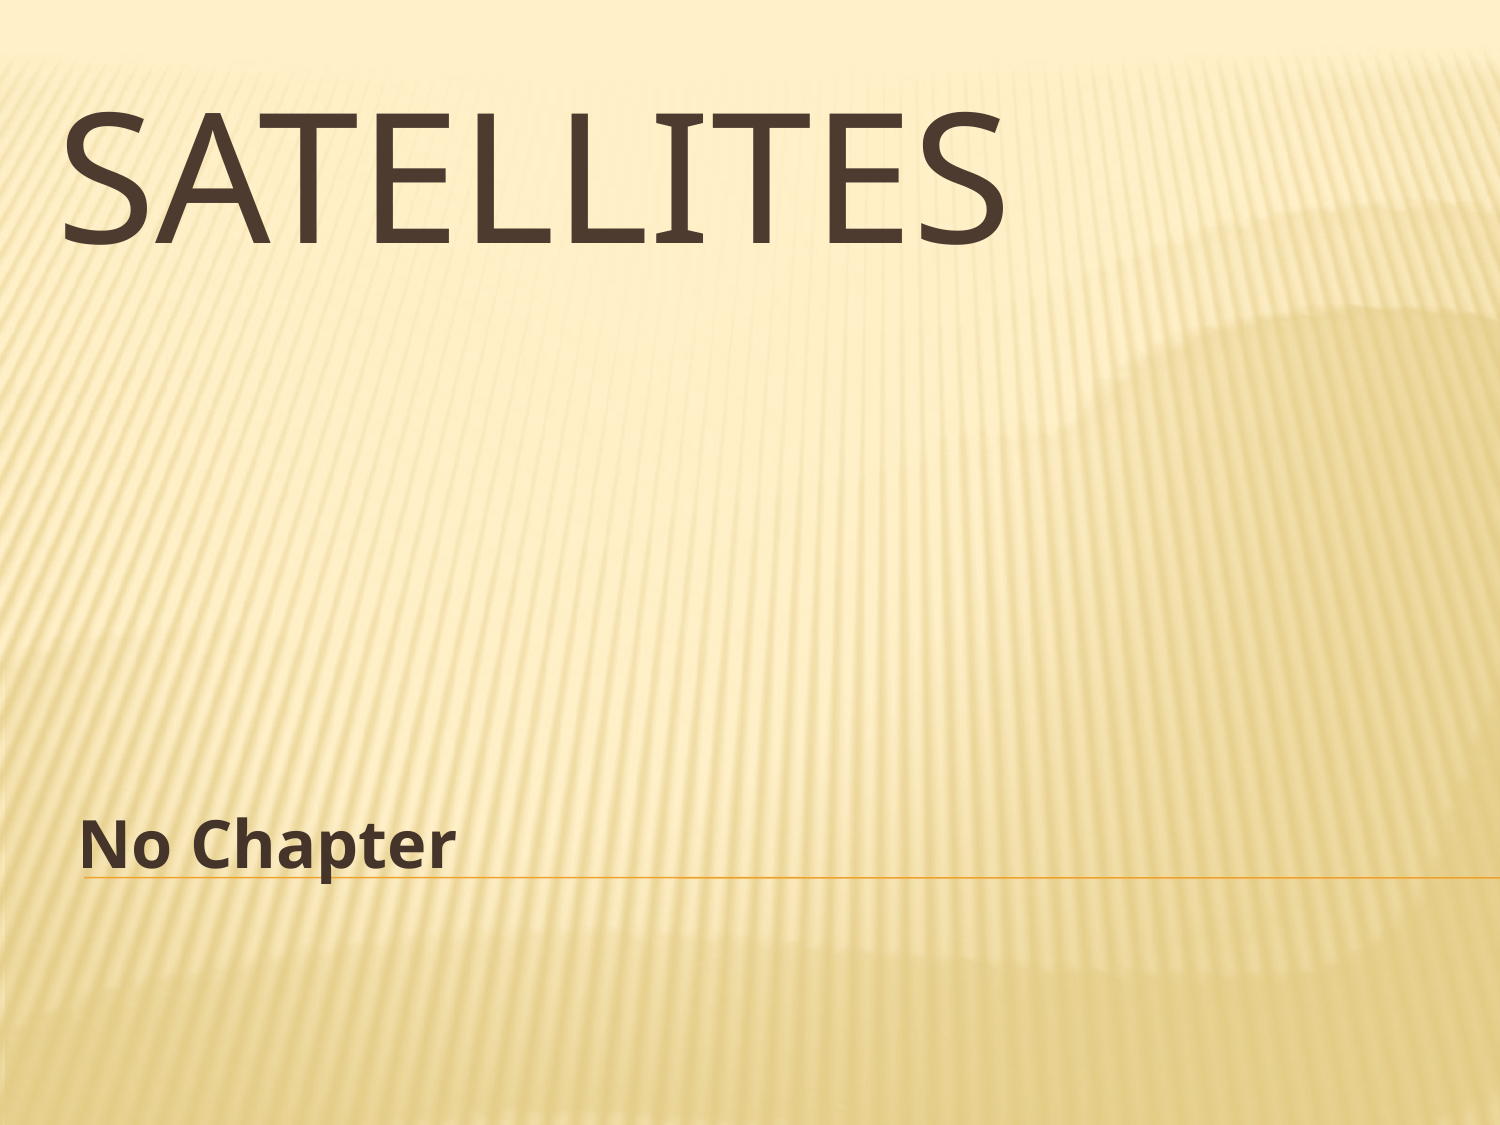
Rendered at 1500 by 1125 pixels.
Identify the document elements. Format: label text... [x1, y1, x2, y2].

title Satellites [41, 54, 1471, 255]
subtitle No Chapter [62, 739, 1451, 890]
